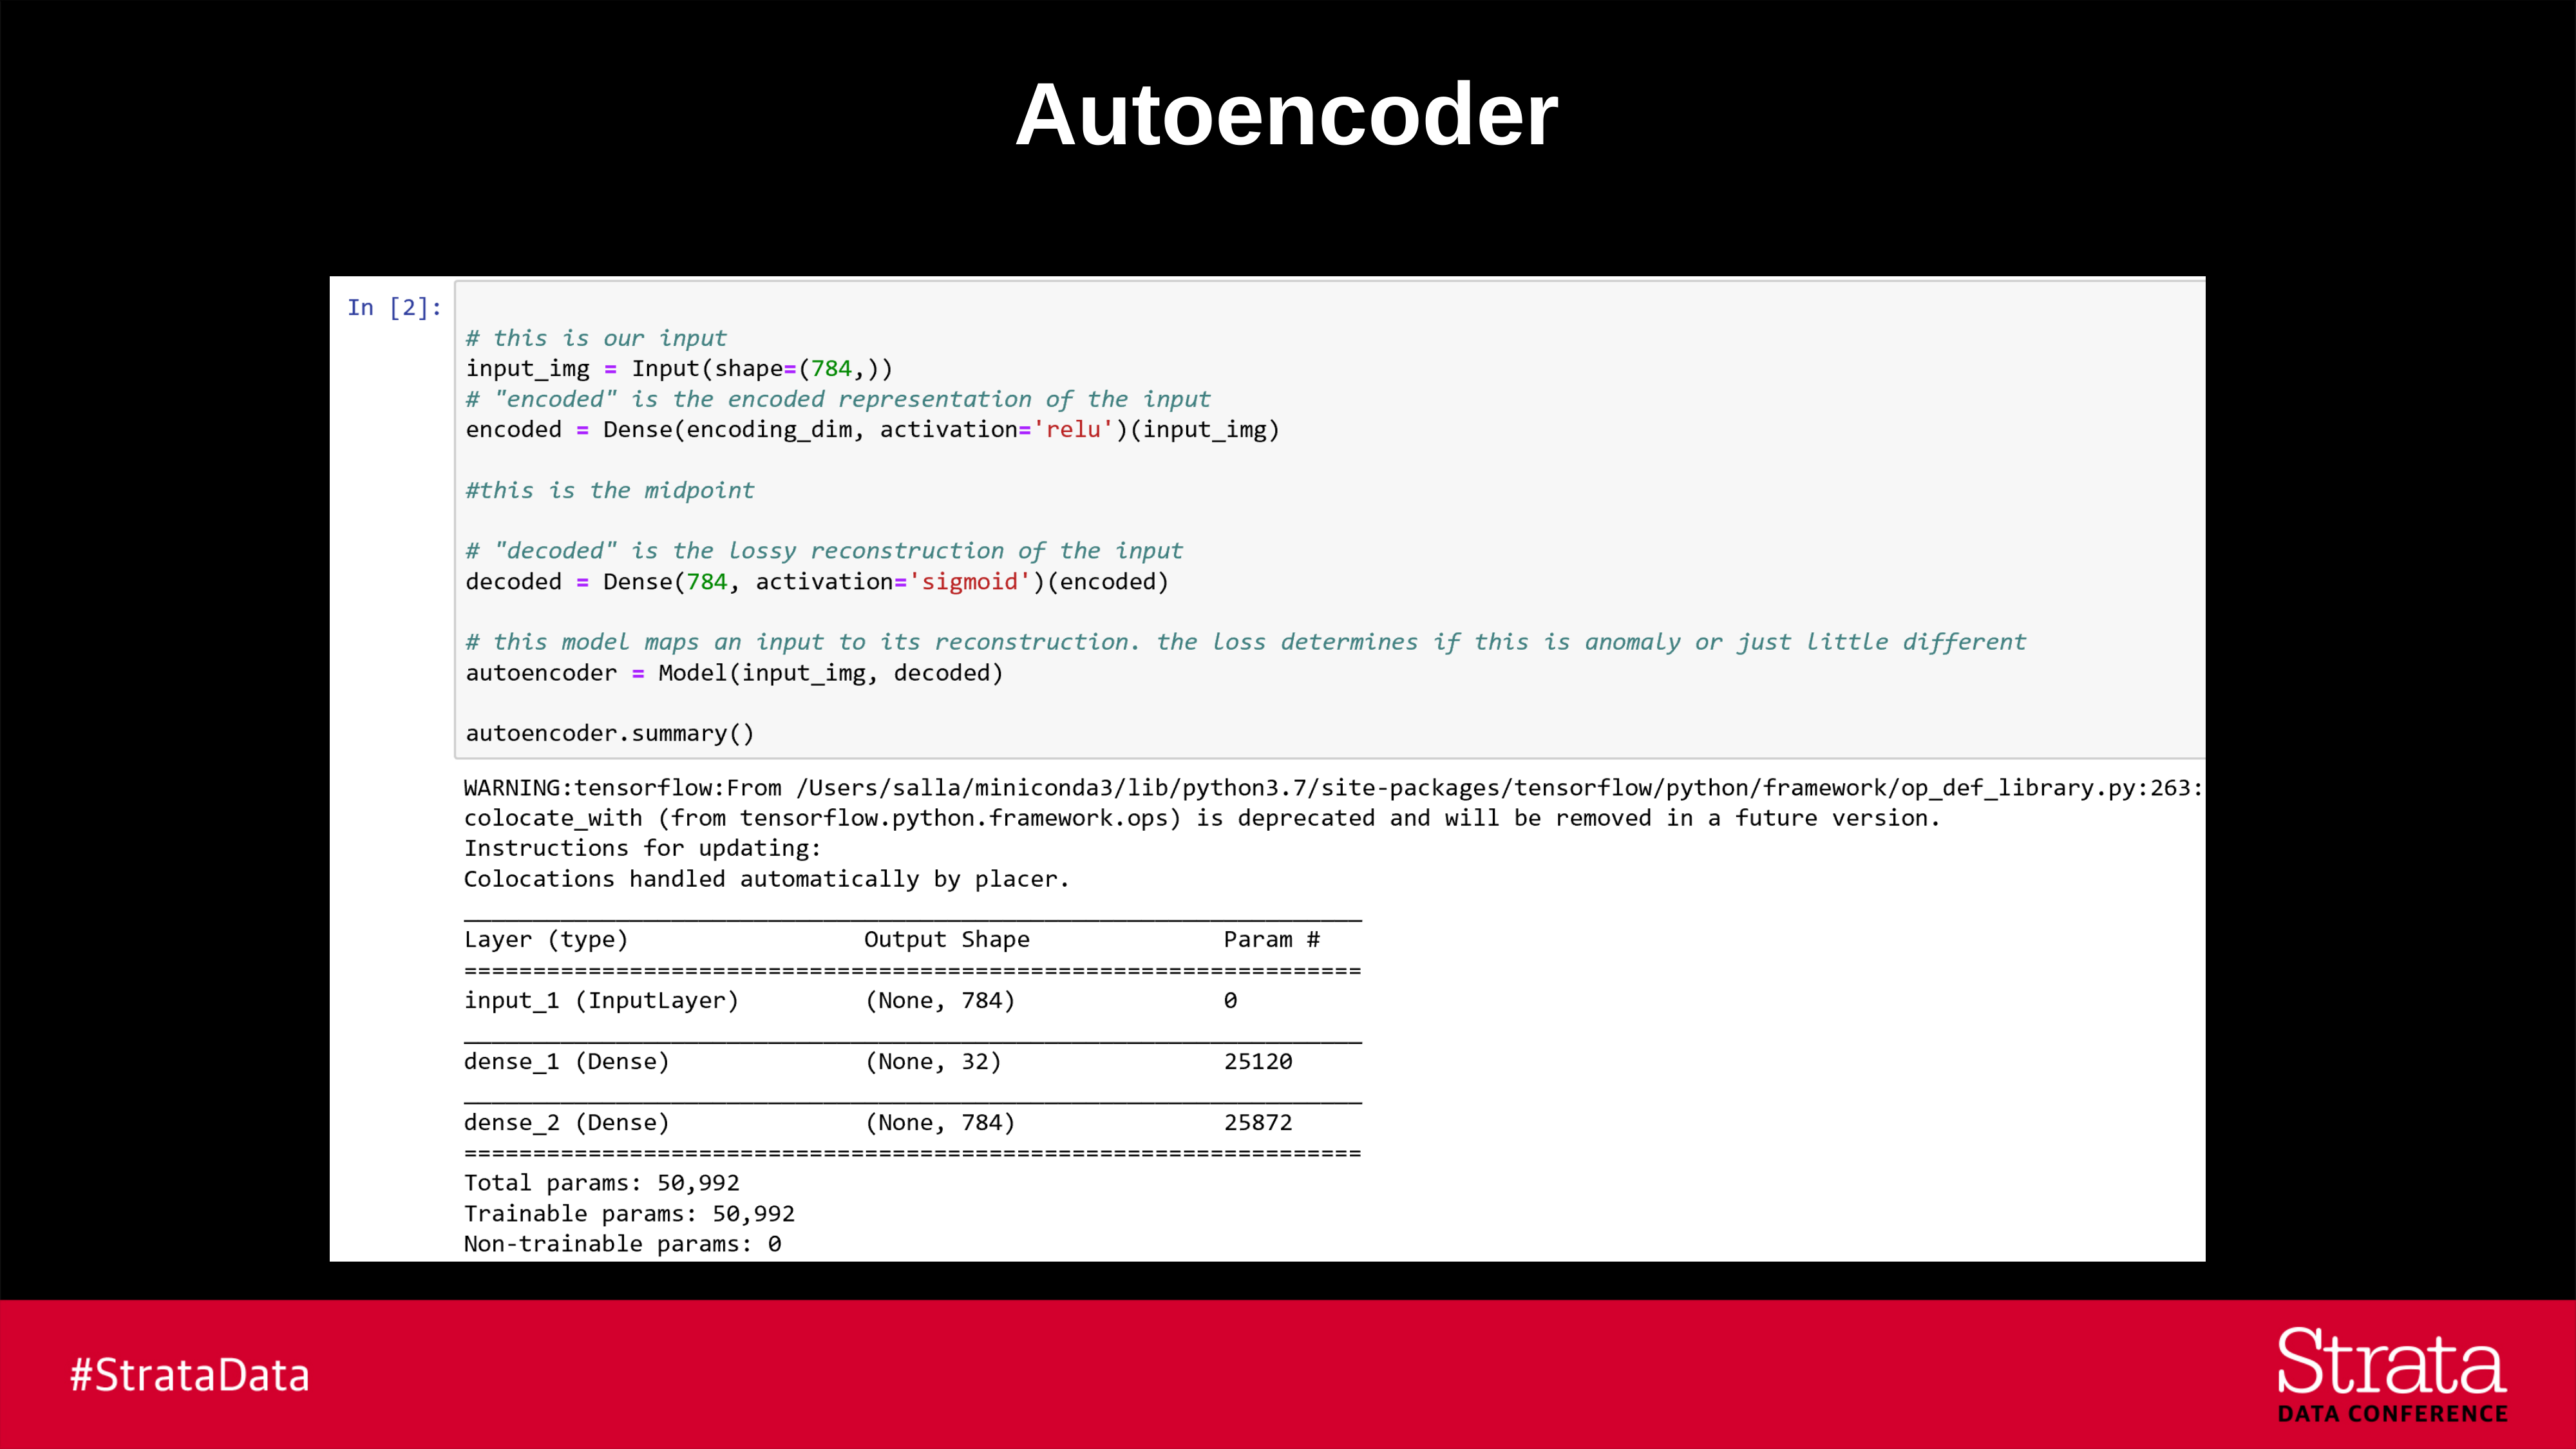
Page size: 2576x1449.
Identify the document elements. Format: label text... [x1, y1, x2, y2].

title Autoencoder [65, 25, 2510, 193]
picture [0, 0, 2576, 1449]
